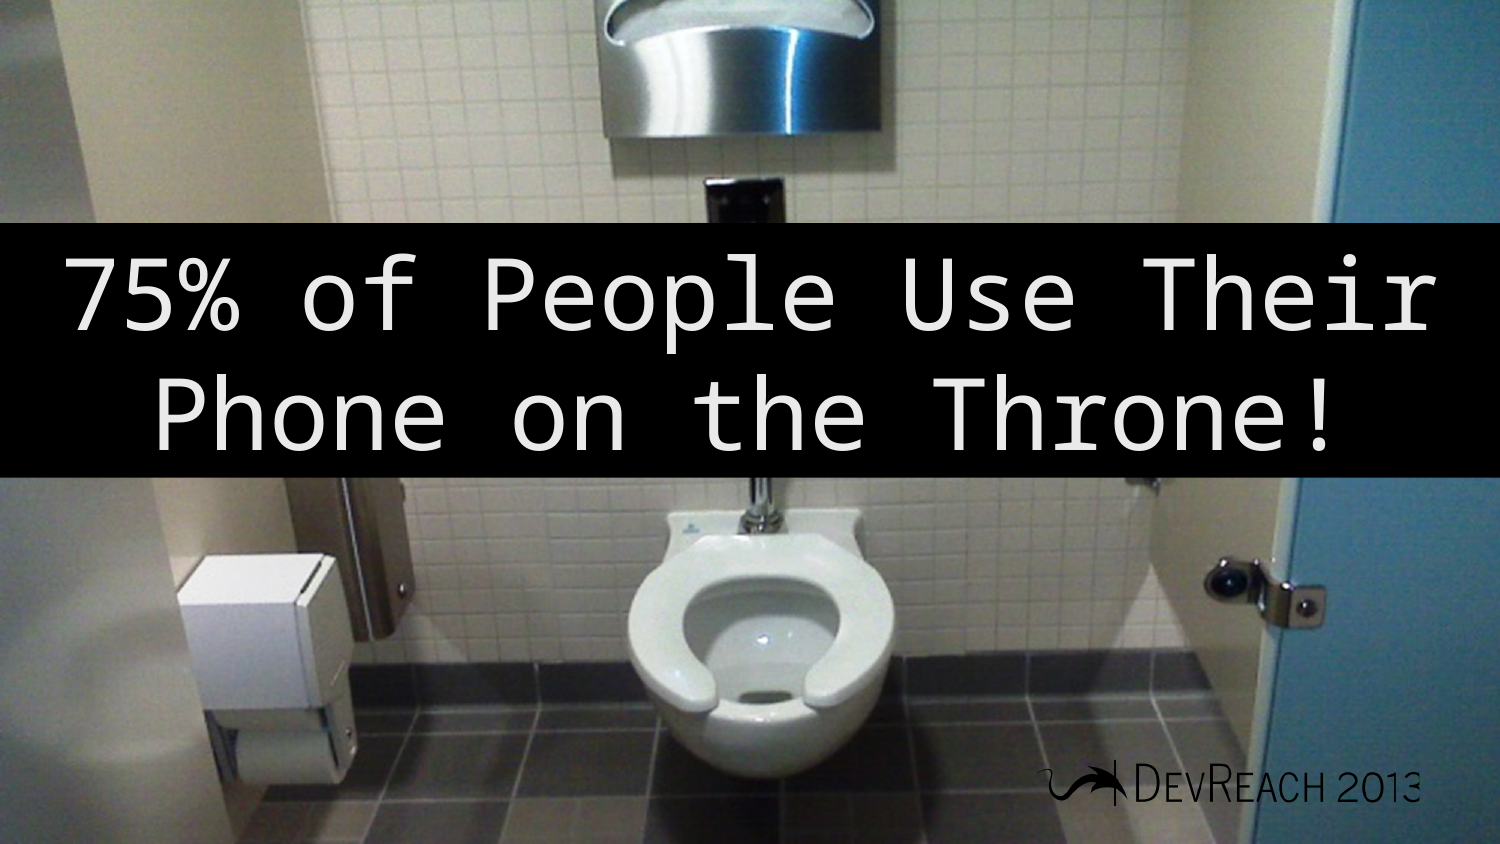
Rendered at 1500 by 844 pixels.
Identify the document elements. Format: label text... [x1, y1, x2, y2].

picture [0, 478, 1500, 844]
text_box 75% of People Use Their Phone on the Throne! [0, 223, 1500, 478]
picture [0, 0, 1500, 223]
